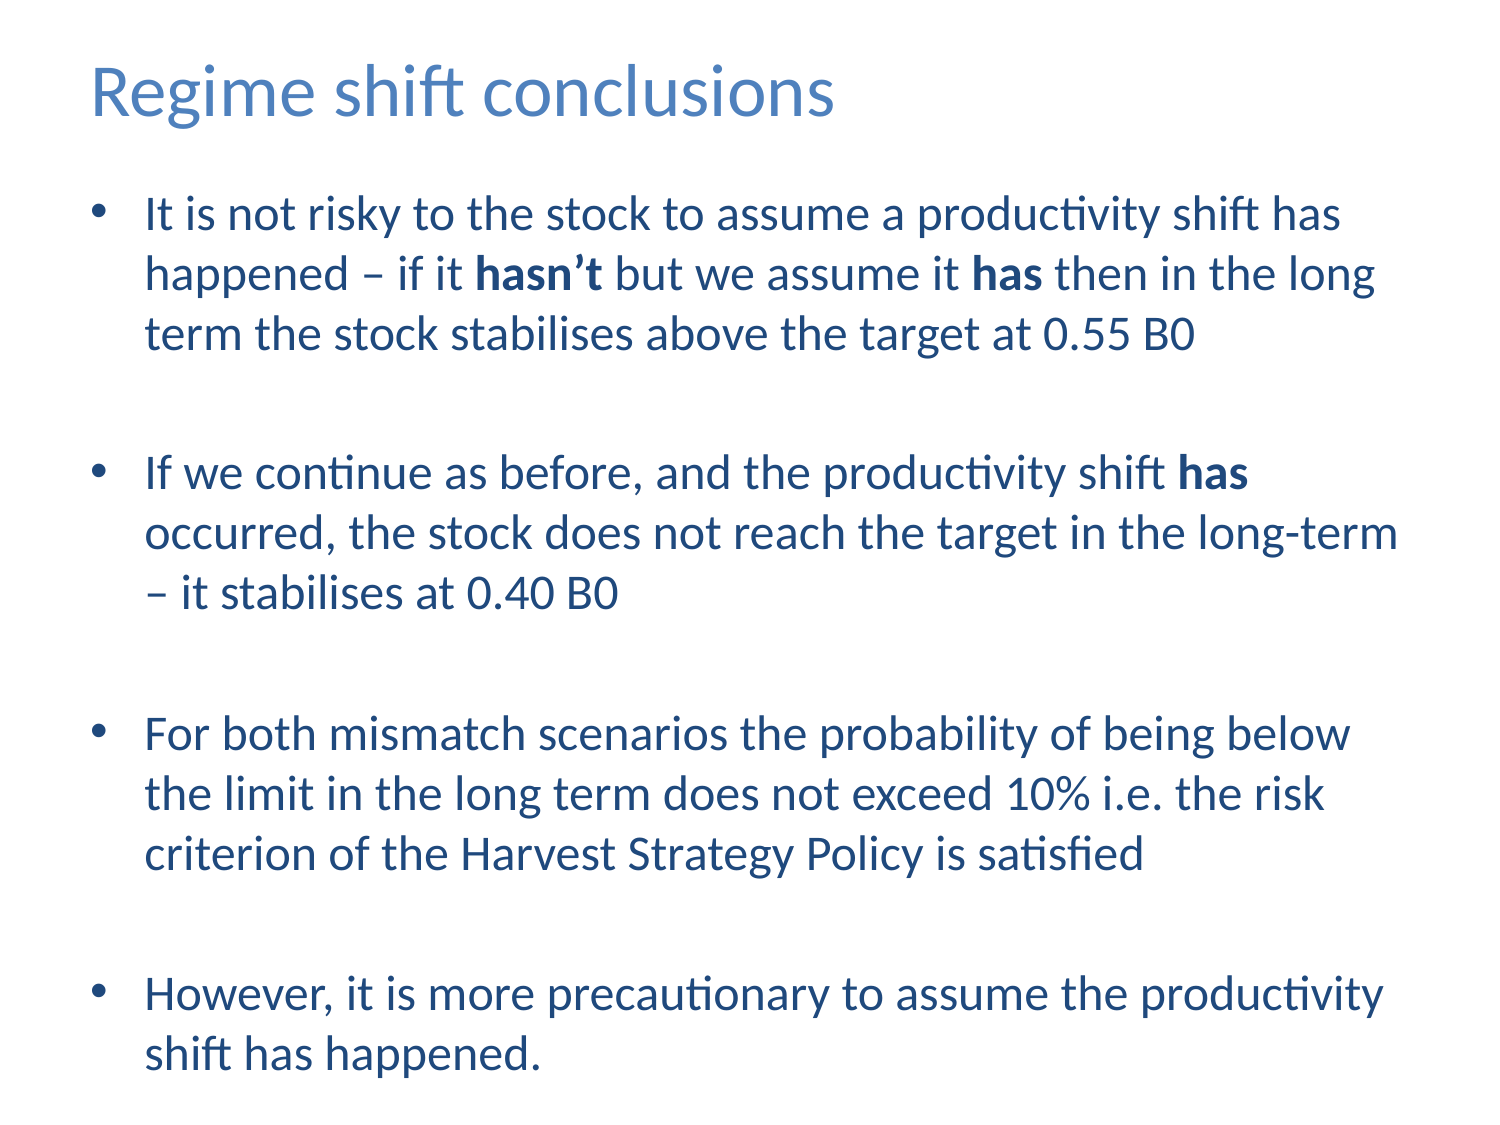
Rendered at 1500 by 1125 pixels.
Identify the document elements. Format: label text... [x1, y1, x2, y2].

list It is not risky to the stock to assume a productivity shift has happened – if it hasn’t but we assume it has then in the long term the stock stabilises above the target at 0.55 B0 If we continue as before, and the productivity shift has occurred, the stock does not reach the target in the long-term – it stabilises at 0.40 B0 For both mismatch scenarios the probability of being below the limit in the long term does not exceed 10% i.e. the risk criterion of the Harvest Strategy Policy is satisfied However, it is more precautionary to assume the productivity shift has happened. [75, 172, 1425, 1090]
title Regime shift conclusions [75, 30, 1425, 144]
